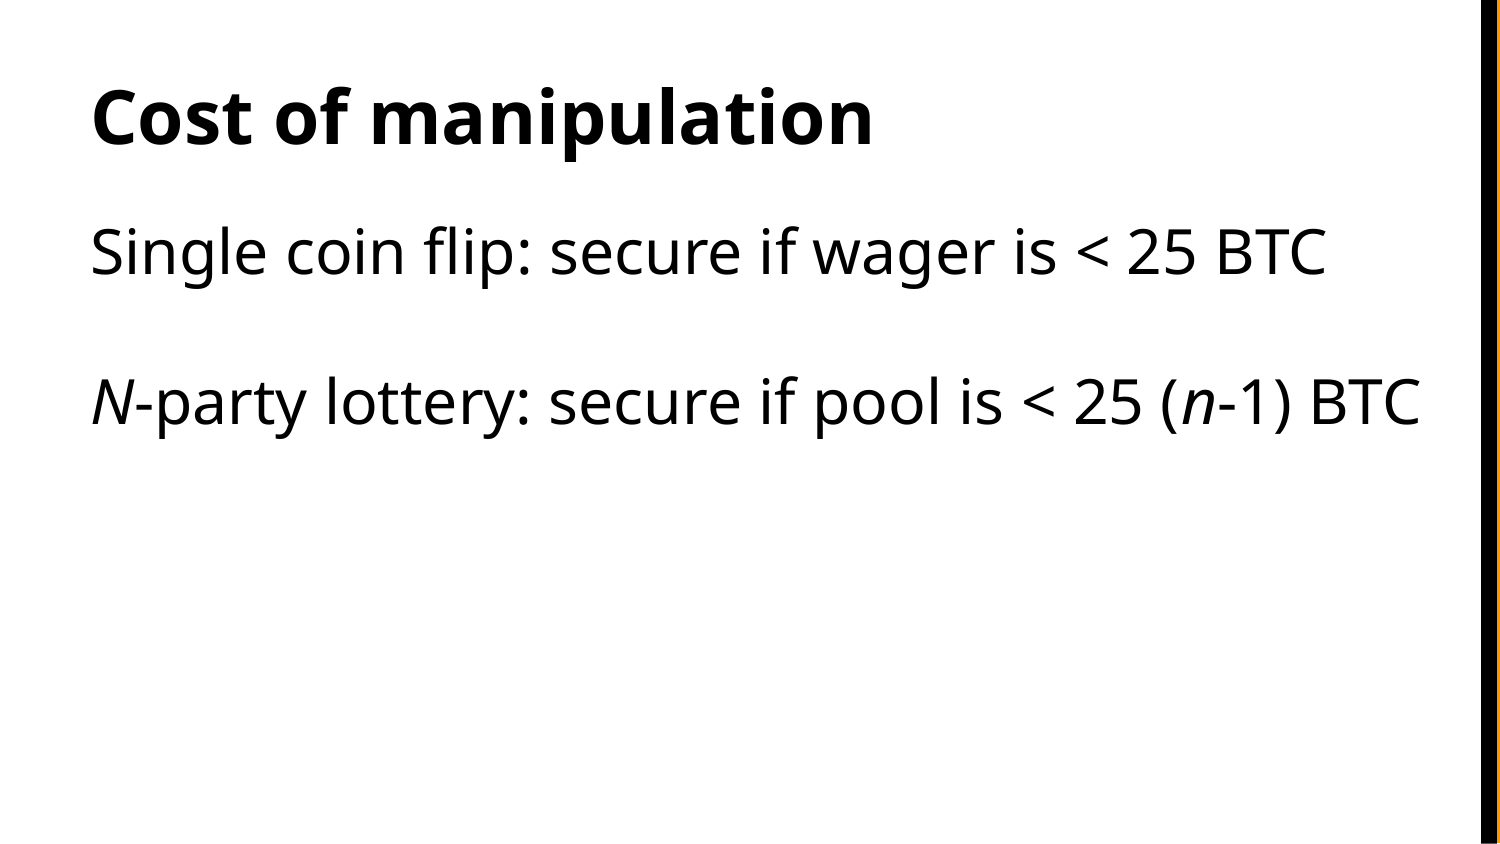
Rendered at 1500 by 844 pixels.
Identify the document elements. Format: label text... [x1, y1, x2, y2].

text_box Single coin flip: secure if wager is < 25 BTC N-party lottery: secure if pool is < 25 (n-1) BTC [75, 196, 1452, 760]
title Cost of manipulation [75, 33, 1452, 175]
